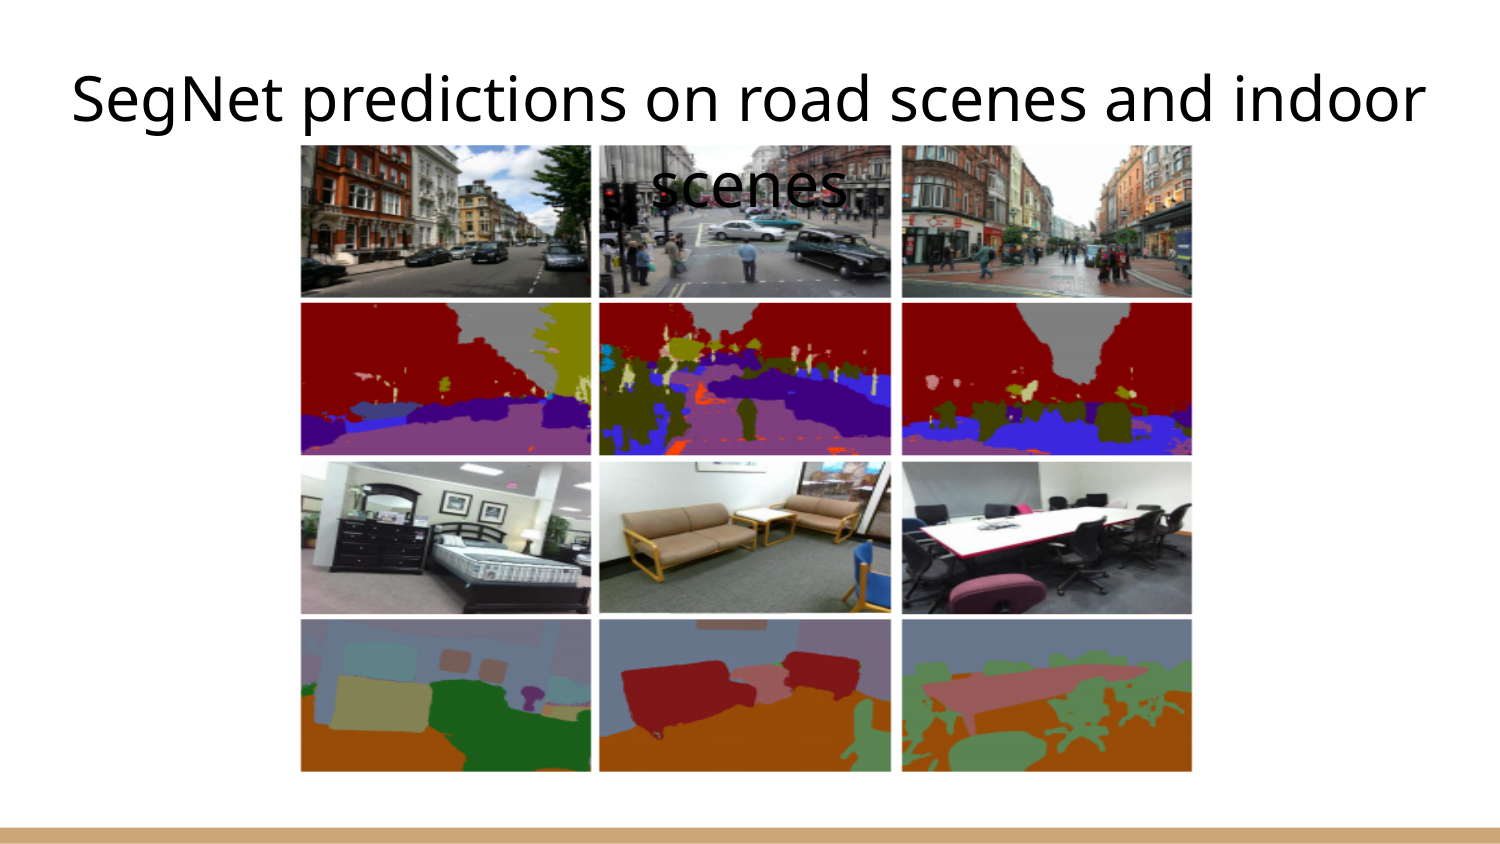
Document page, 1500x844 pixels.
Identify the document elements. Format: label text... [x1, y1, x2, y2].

list SegNet predictions on road scenes and indoor scenes [51, 32, 1449, 124]
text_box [294, 135, 1197, 778]
